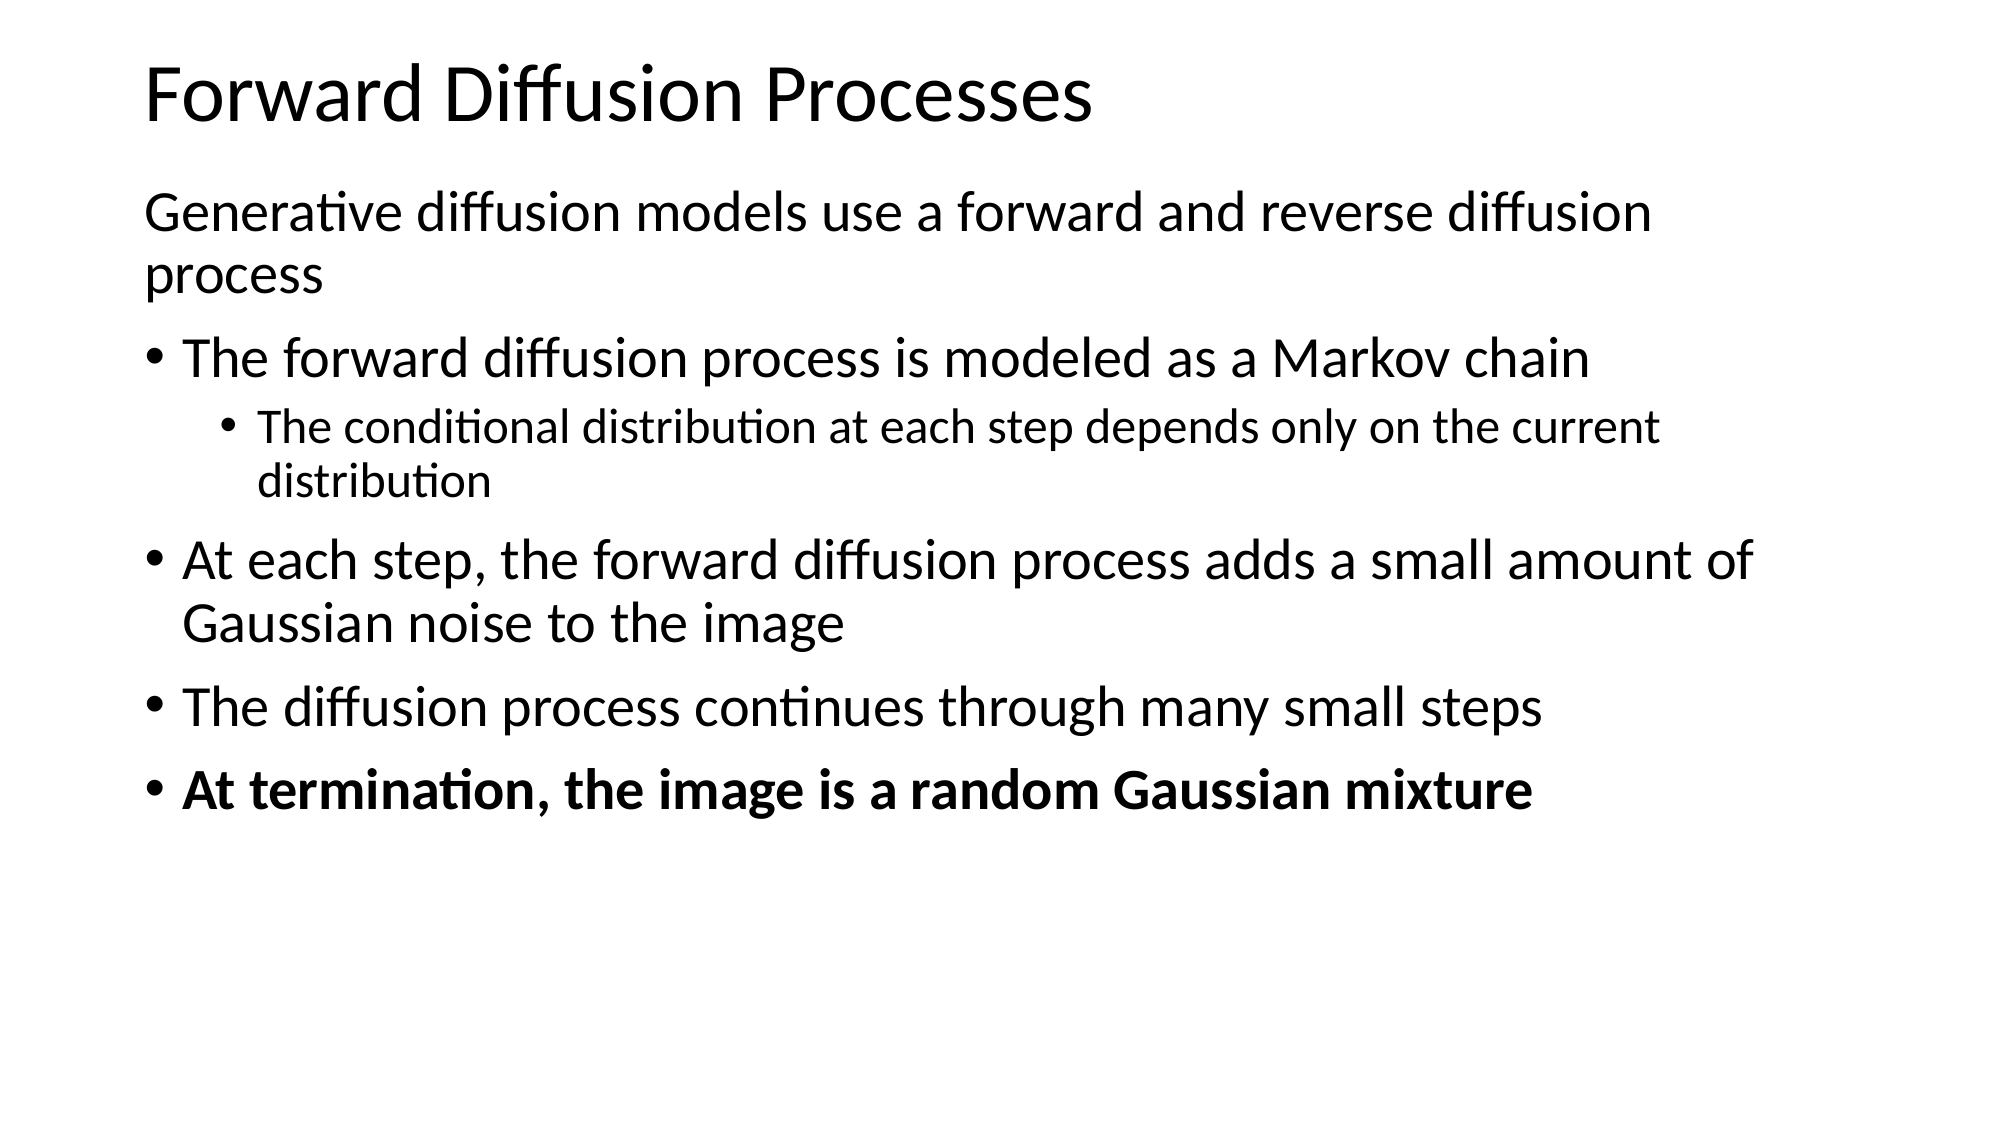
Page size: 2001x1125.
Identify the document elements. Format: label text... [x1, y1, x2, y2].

title Forward Diffusion Processes [129, 22, 1855, 166]
list Generative diffusion models use a forward and reverse diffusion process The forward diffusion process is modeled as a Markov chain The conditional distribution at each step depends only on the current distribution At each step, the forward diffusion process adds a small amount of Gaussian noise to the image The diffusion process continues through many small steps At termination, the image is a random Gaussian mixture [129, 173, 1855, 1065]
